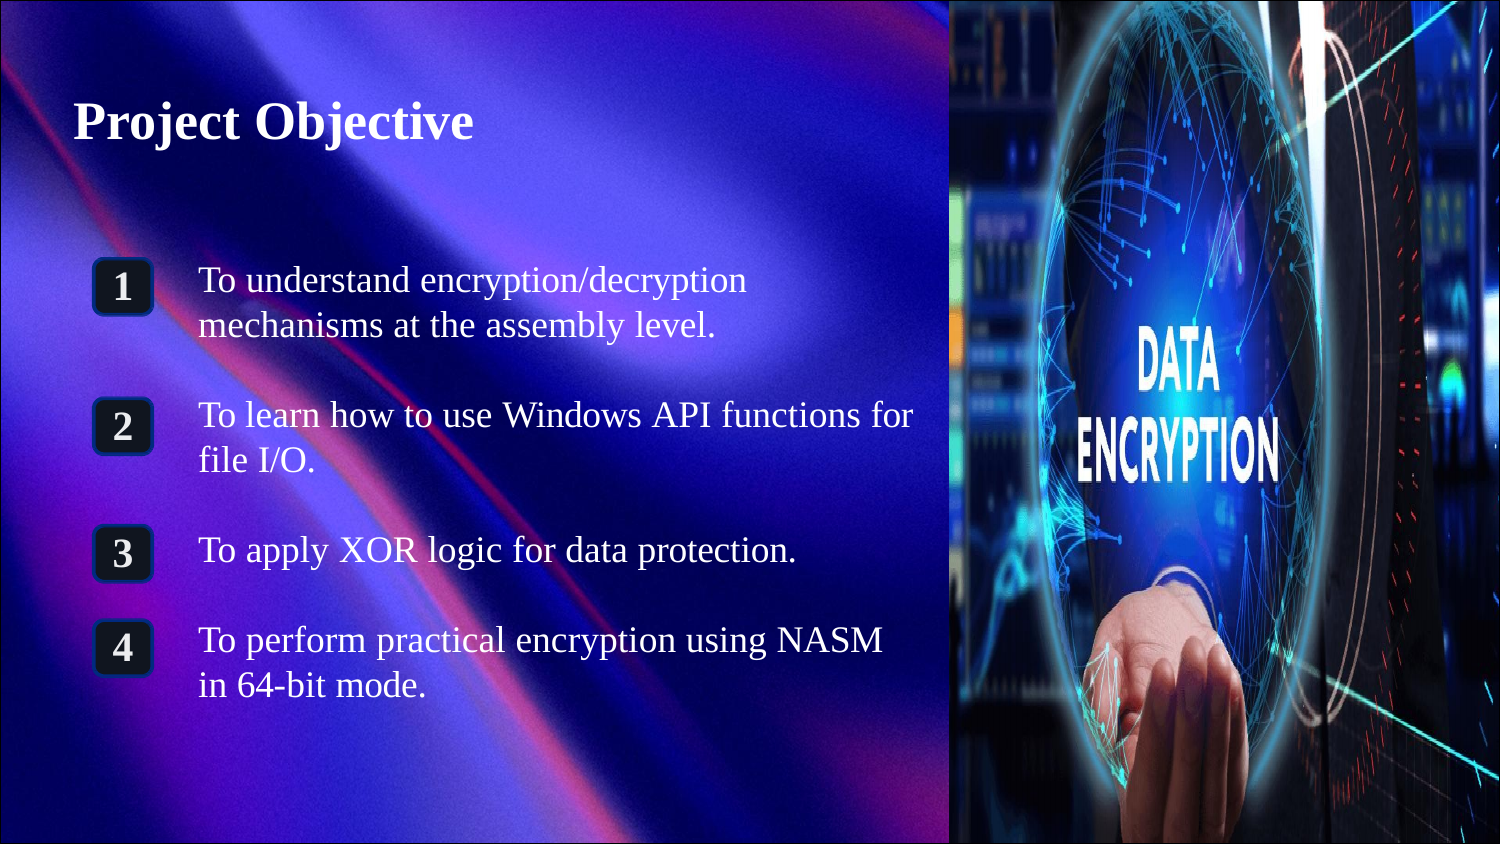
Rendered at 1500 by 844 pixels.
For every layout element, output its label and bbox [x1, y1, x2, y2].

text_box [0, 0, 1500, 844]
